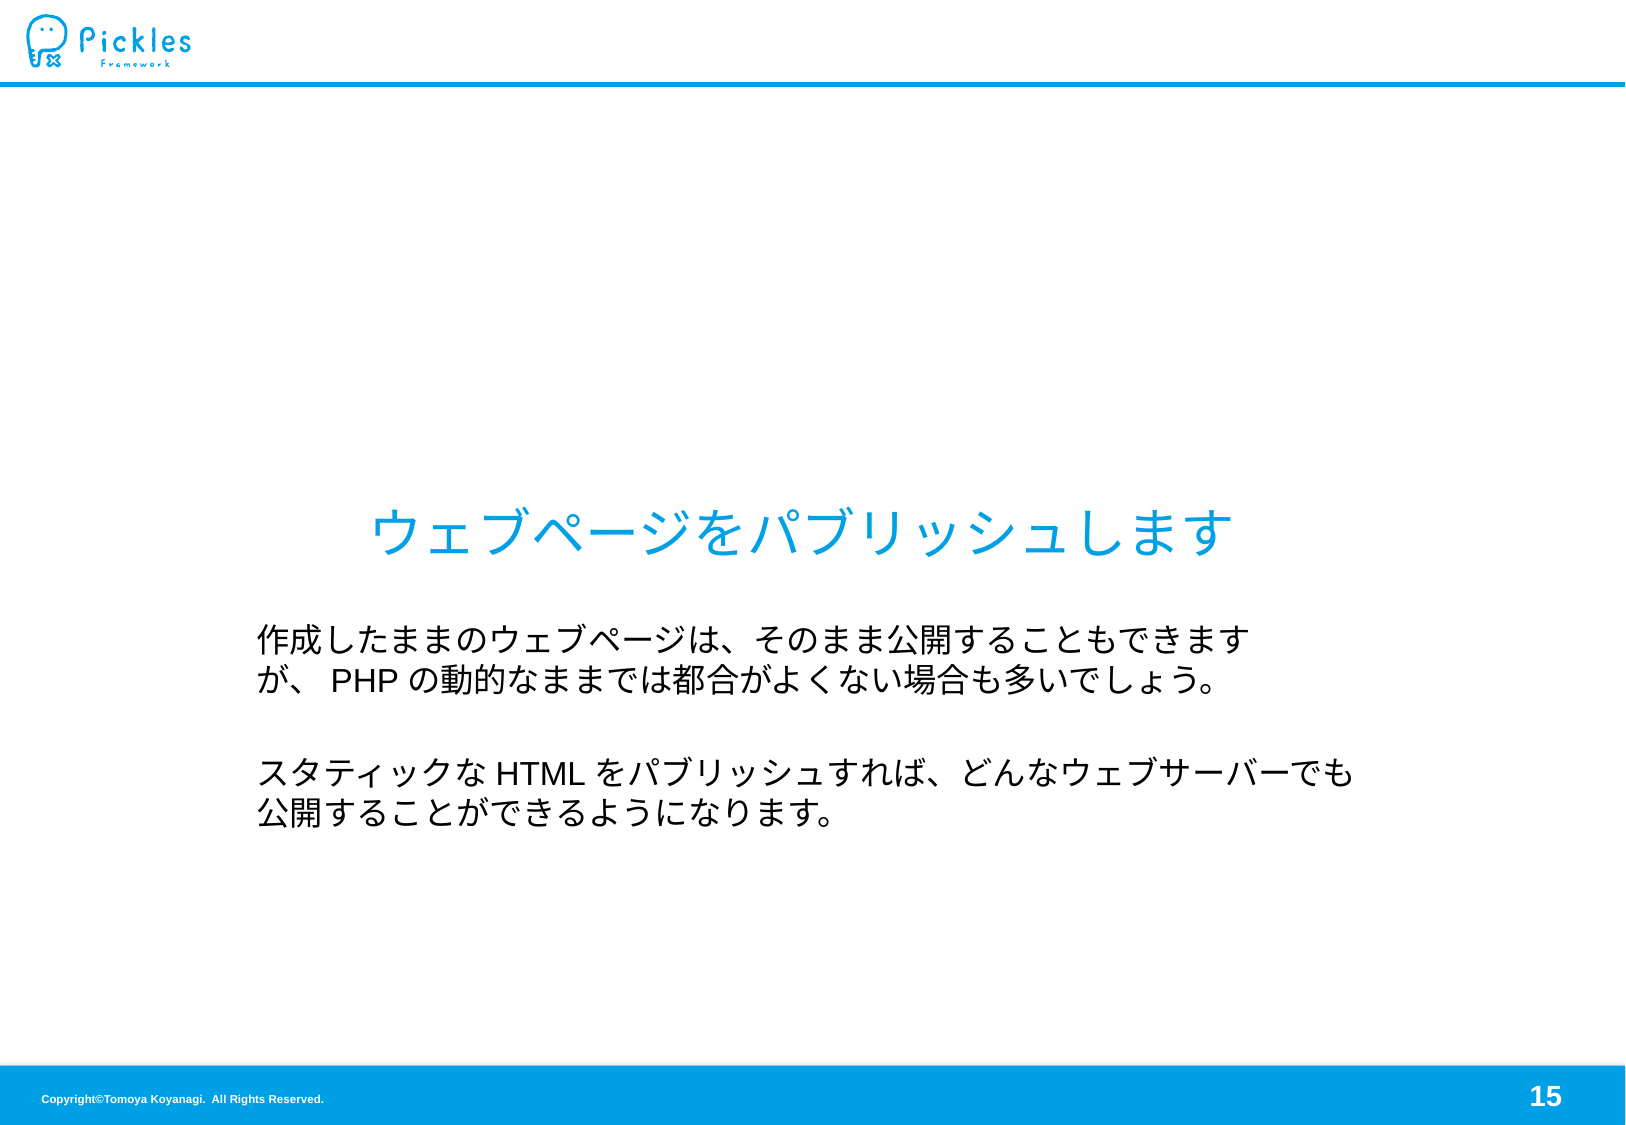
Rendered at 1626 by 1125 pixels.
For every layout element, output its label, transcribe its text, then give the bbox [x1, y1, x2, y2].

slide_number 14 [1197, 1065, 1578, 1125]
list 作成したままのウェブページは、そのまま公開することもできますが、PHPの動的なままでは都合がよくない場合も多いでしょう。 スタティックなHTMLをパブリッシュすれば、どんなウェブサーバーでも公開することができるようになります。 [242, 611, 1383, 762]
title ウェブページをパブリッシュします [111, 479, 1493, 584]
